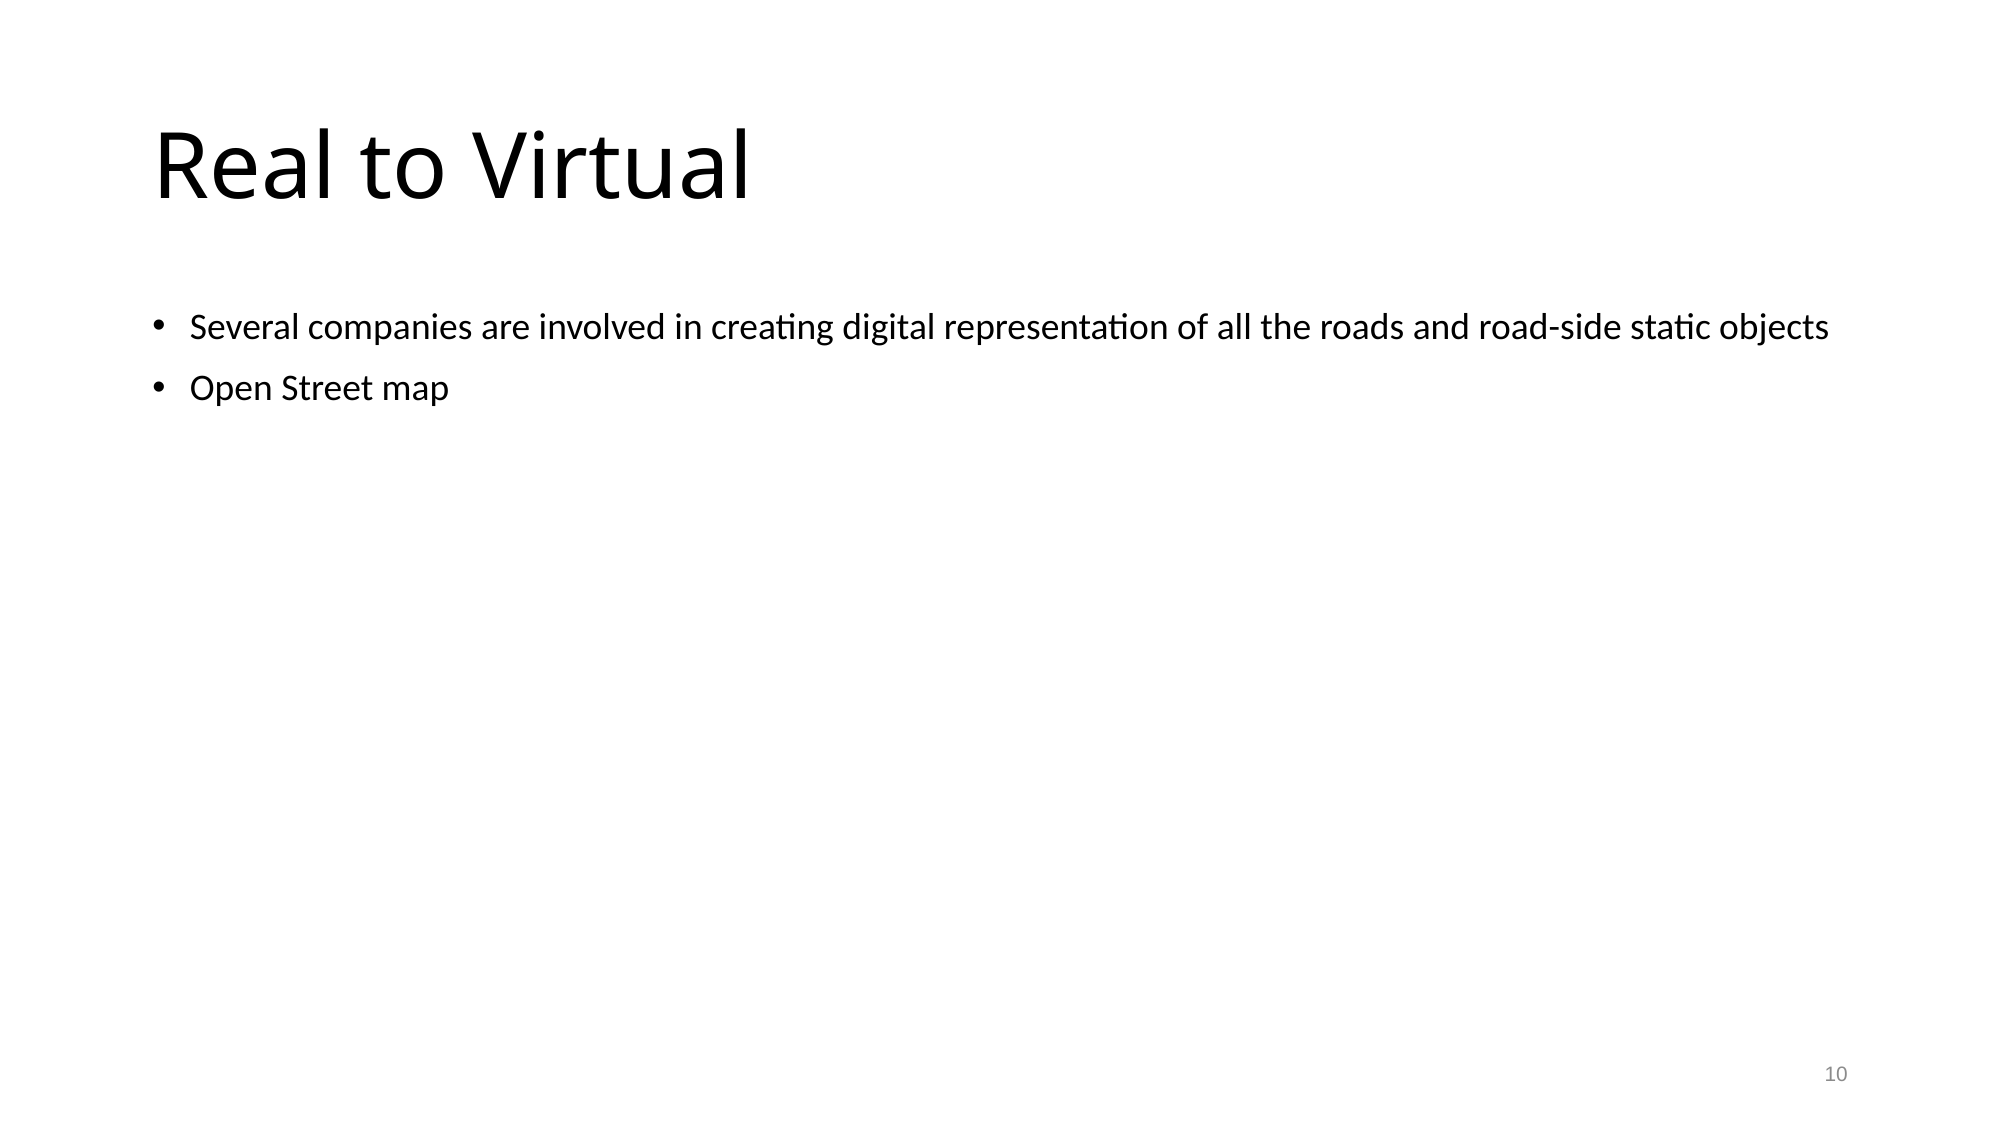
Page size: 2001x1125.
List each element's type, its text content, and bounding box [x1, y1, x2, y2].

title Real to Virtual [137, 59, 1863, 278]
list Several companies are involved in creating digital representation of all the roads and road-side static objects Open Street map [137, 299, 1863, 1014]
slide_number 10 [1412, 1042, 1863, 1103]
